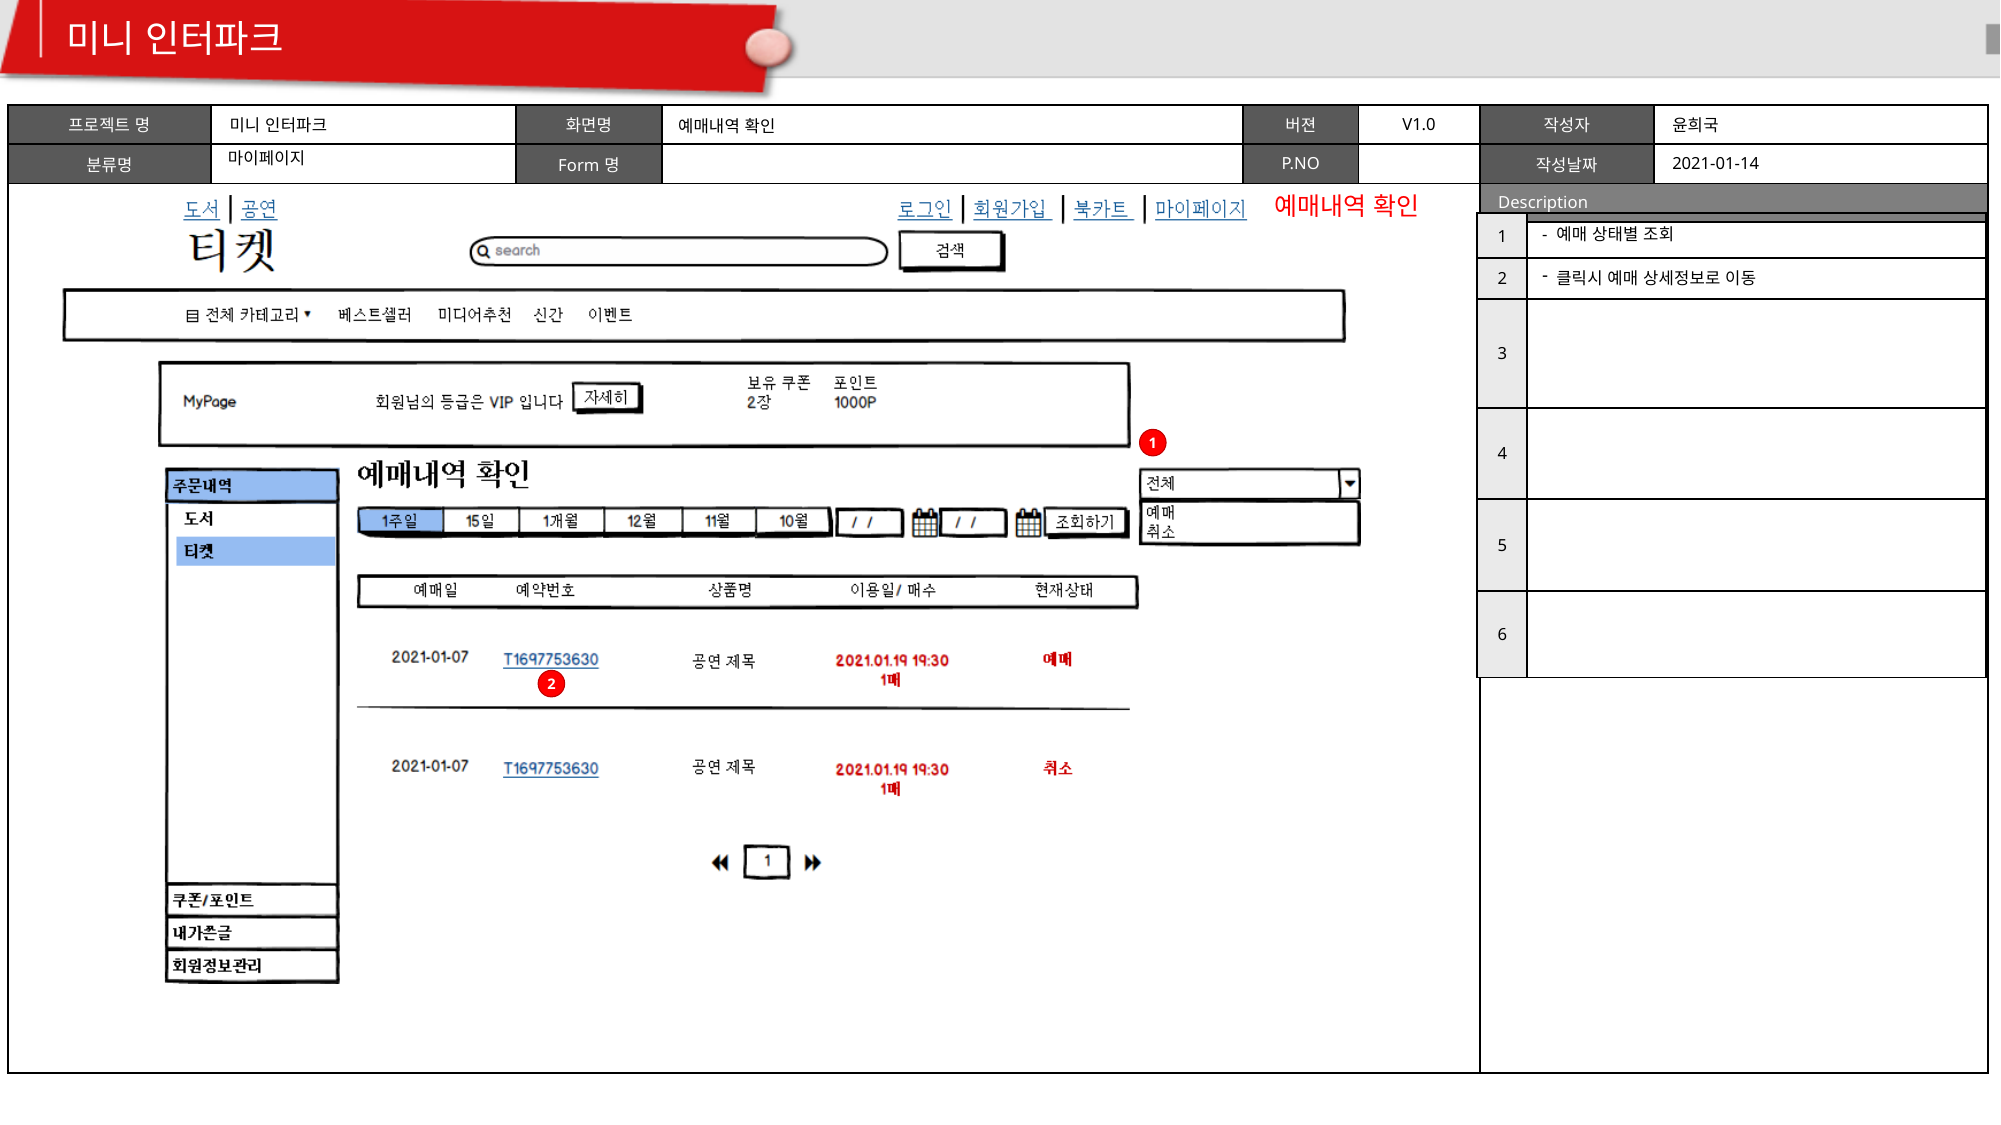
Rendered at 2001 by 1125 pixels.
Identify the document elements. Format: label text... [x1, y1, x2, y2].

text_box [663, 141, 1241, 175]
picture [0, 0, 2000, 110]
text_box 예매내역 확인 [1259, 183, 1504, 229]
table_header - 예매 상태별 조회 [1528, 214, 1985, 257]
table_cell 4 [1478, 409, 1526, 498]
text_box 예매내역 확인 [663, 108, 1241, 141]
table_cell [1528, 409, 1985, 498]
picture [42, 195, 1361, 984]
table_cell 6 [1478, 592, 1526, 677]
table_cell [1528, 300, 1985, 407]
table_cell 2 [1478, 259, 1526, 298]
table_cell [1528, 500, 1985, 590]
table_cell 클릭시 예매 상세정보로 이동 [1528, 259, 1985, 298]
table_cell [1528, 592, 1985, 677]
text_box 마이페이지 [213, 140, 514, 176]
text_box [1360, 141, 1478, 175]
table_header 1 [1478, 214, 1526, 257]
table_cell 3 [1478, 300, 1526, 407]
table_cell 5 [1478, 500, 1526, 590]
